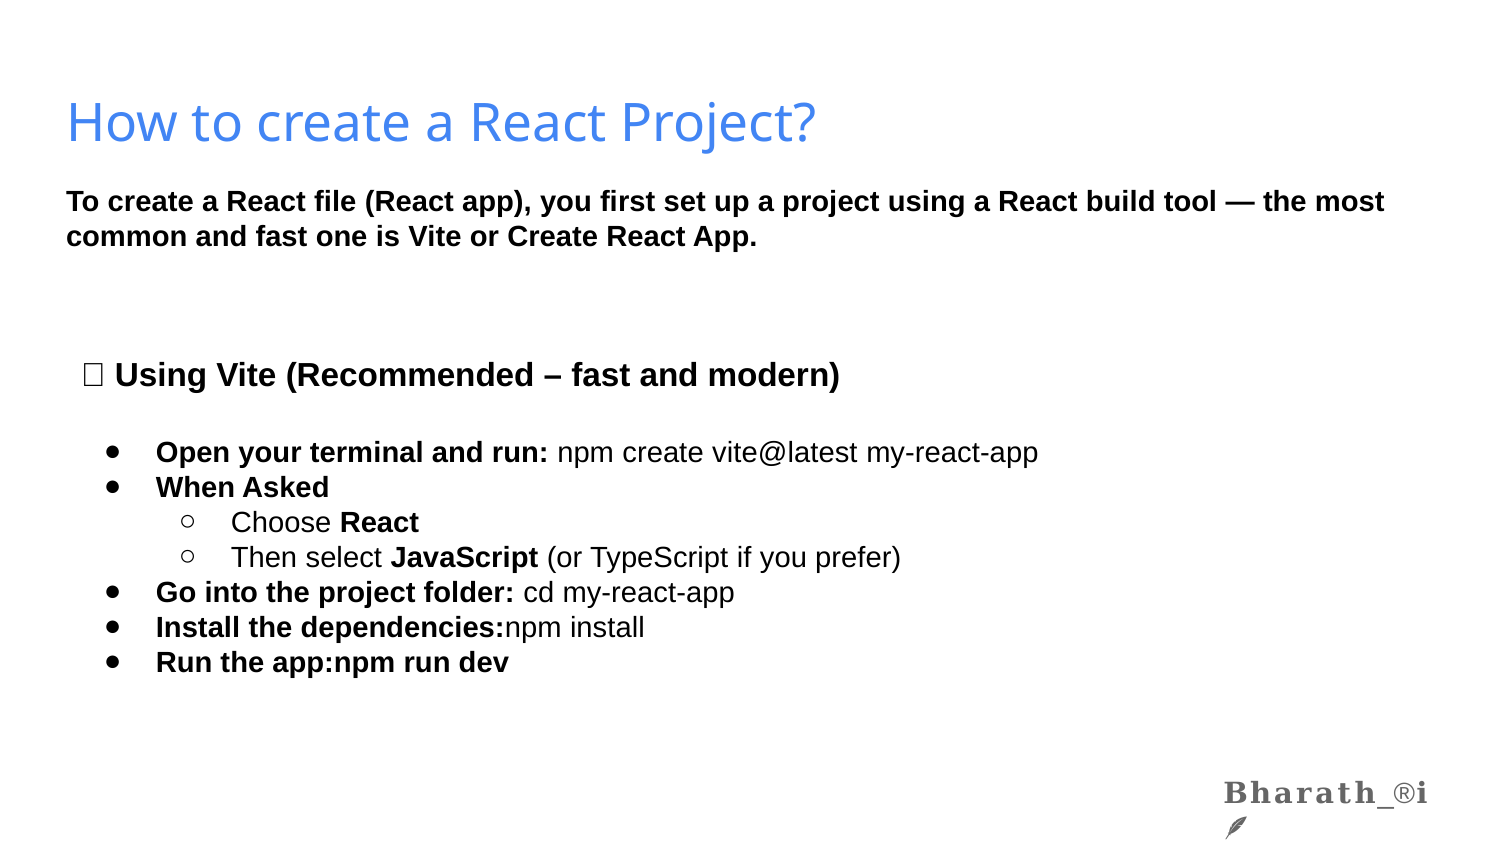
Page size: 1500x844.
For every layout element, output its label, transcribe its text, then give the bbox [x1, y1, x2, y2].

title How to create a React Project? [51, 72, 1449, 167]
text_box 🚀 Using Vite (Recommended – fast and modern) Open your terminal and run: npm create vite@latest my-react-app When Asked Choose React Then select JavaScript (or TypeScript if you prefer) Go into the project folder: cd my-react-app Install the dependencies:npm install Run the app:npm run dev [65, 338, 1066, 721]
text_box 𝐁𝐡𝐚𝐫𝐚𝐭𝐡_®️𝐢 🪶 [1207, 759, 1449, 844]
text_box To create a React file (React app), you first set up a project using a React build tool — the most common and fast one is Vite or Create React App. [51, 166, 1428, 267]
